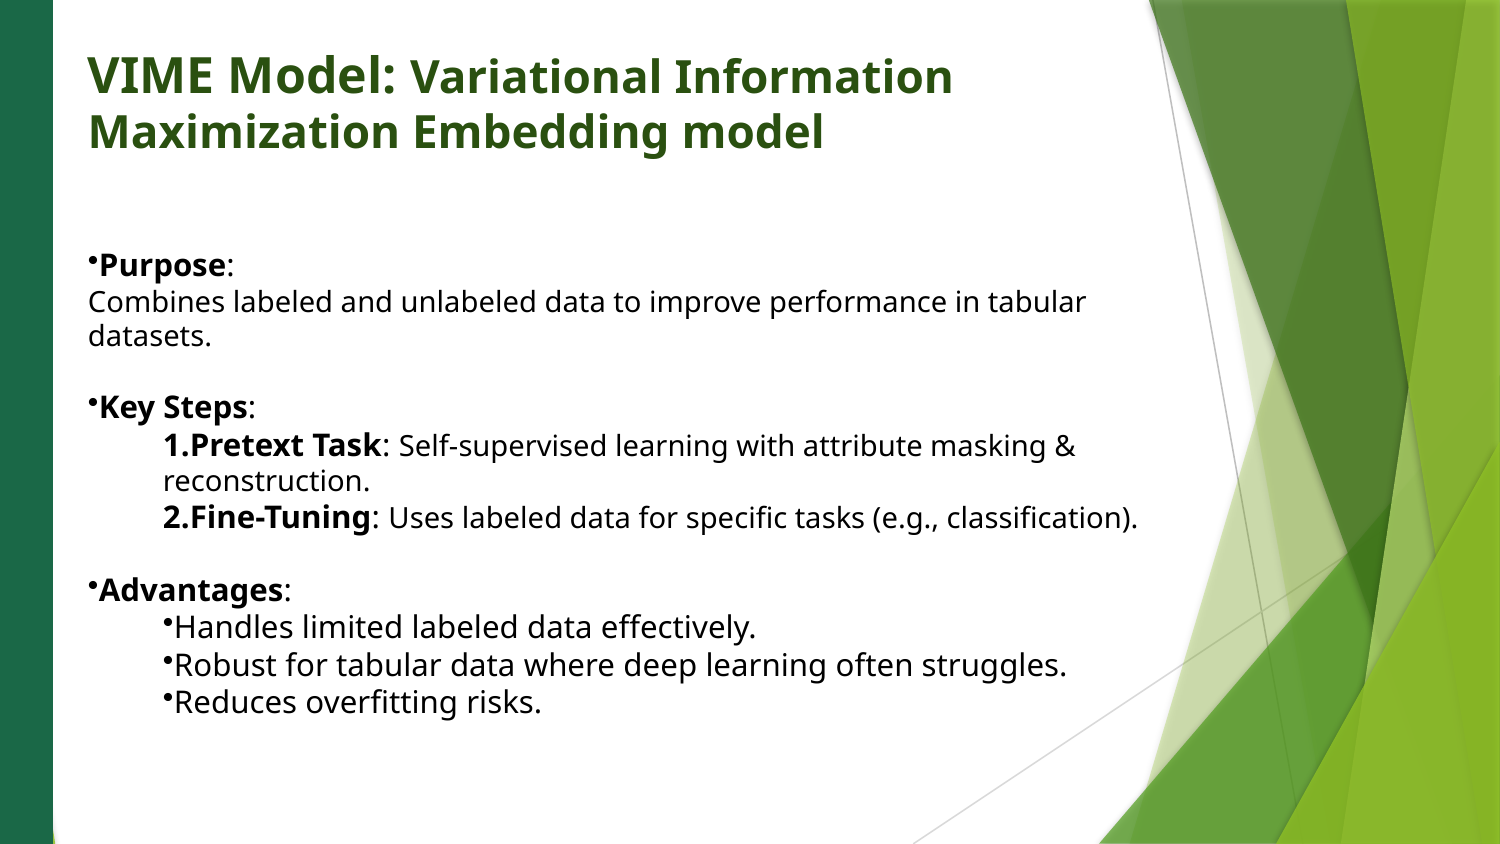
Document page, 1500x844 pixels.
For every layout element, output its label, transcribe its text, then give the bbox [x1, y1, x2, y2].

text_box [0, 0, 53, 844]
text_box VIME Model: Variational Information Maximization Embedding model [72, 35, 1084, 166]
text_box Purpose: Combines labeled and unlabeled data to improve performance in tabular datasets. Key Steps: Pretext Task: Self-supervised learning with attribute masking & reconstruction. Fine-Tuning: Uses labeled data for specific tasks (e.g., classification). Advantages: Handles limited labeled data effectively. Robust for tabular data where deep learning often struggles. Reduces overfitting risks. [72, 200, 1156, 802]
